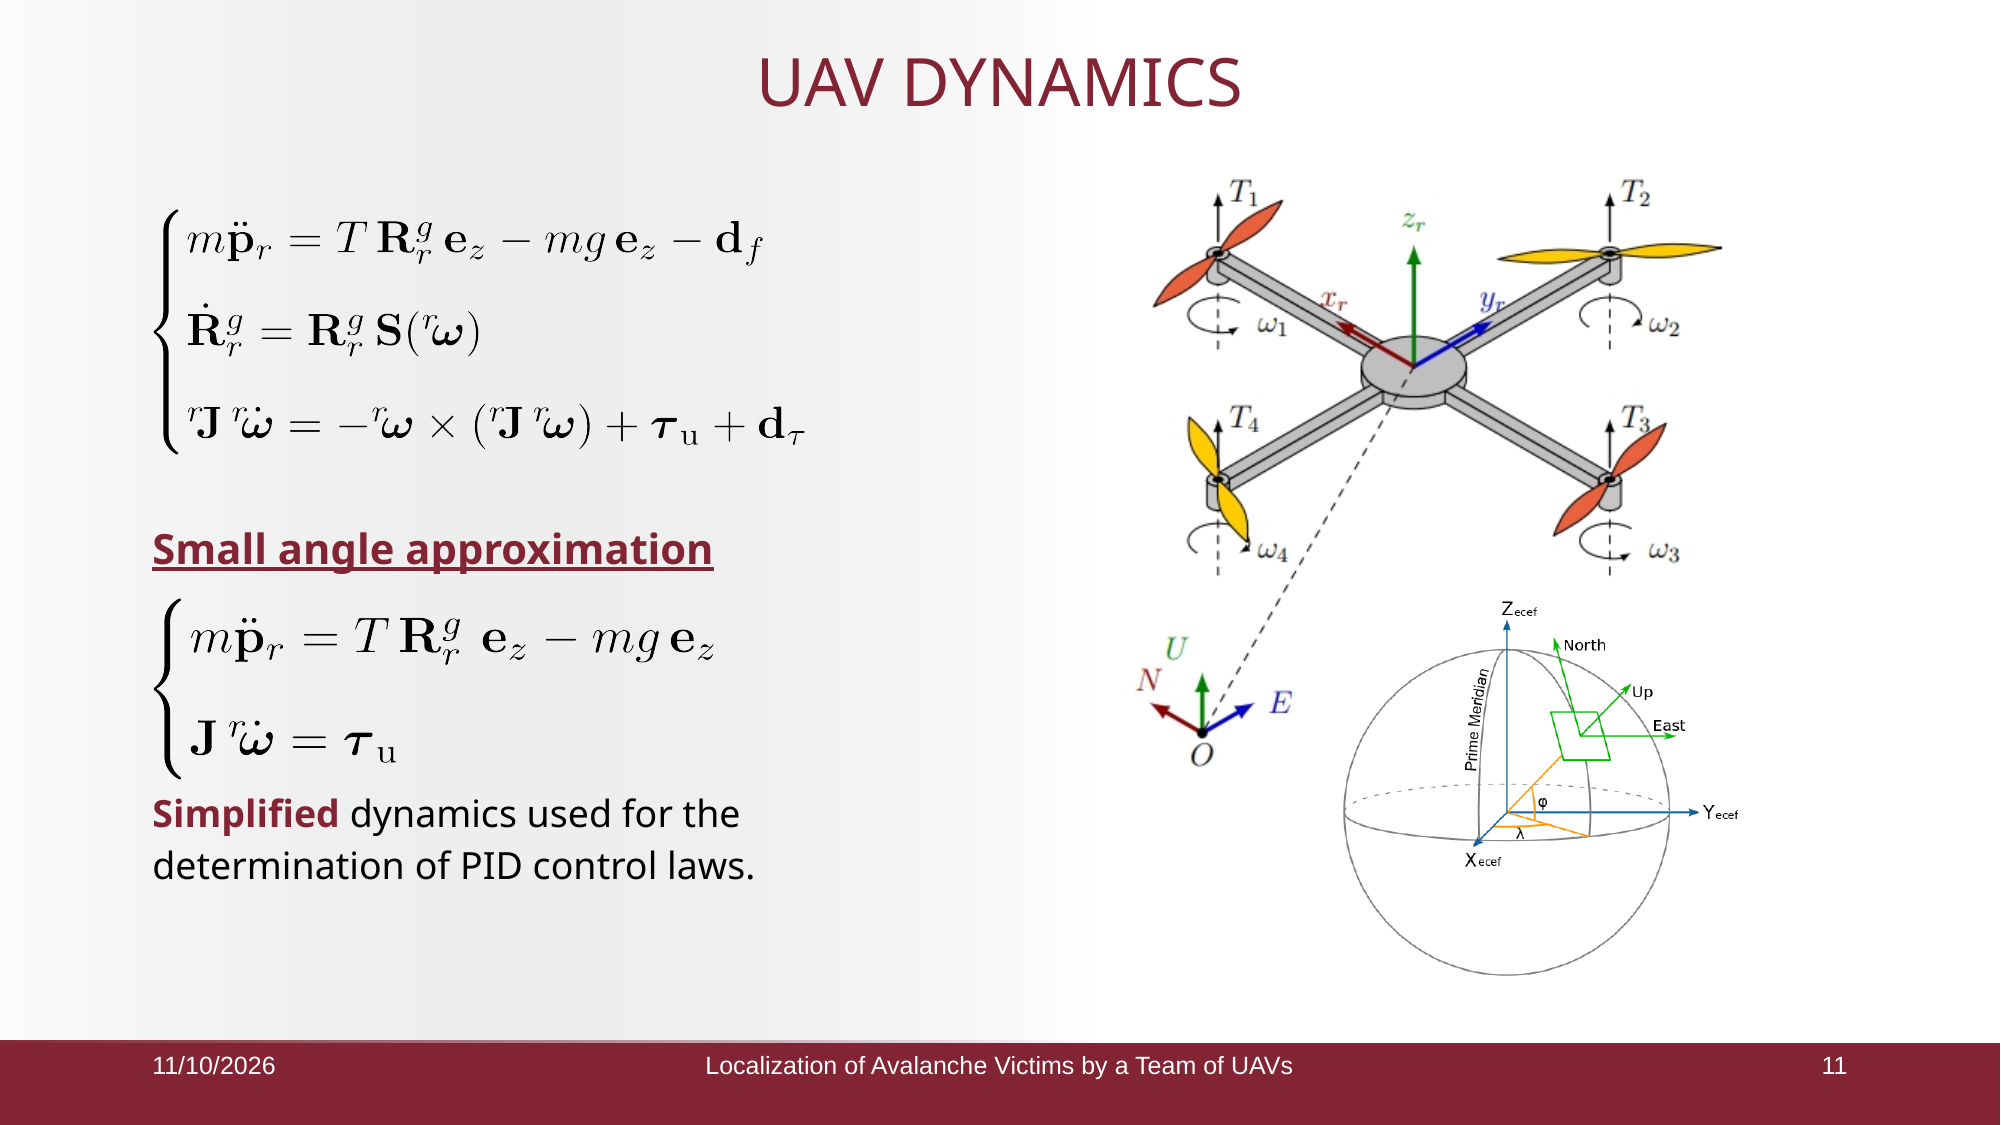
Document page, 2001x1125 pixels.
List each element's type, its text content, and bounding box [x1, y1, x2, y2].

text_box UAV DYNAMICS [137, 32, 1863, 128]
picture [1339, 598, 1738, 982]
footer Localization of Avalanche Victims by a Team of UAVs [662, 1042, 1338, 1103]
picture [152, 598, 714, 780]
text_box Small angle approximation Simplified dynamics used for the determination of PID control laws. [137, 251, 1863, 1121]
slide_number 11 [1412, 1042, 1863, 1103]
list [1125, 169, 1733, 771]
text_box [0, 0, 2000, 1043]
picture [152, 209, 805, 456]
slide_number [137, 1042, 588, 1103]
